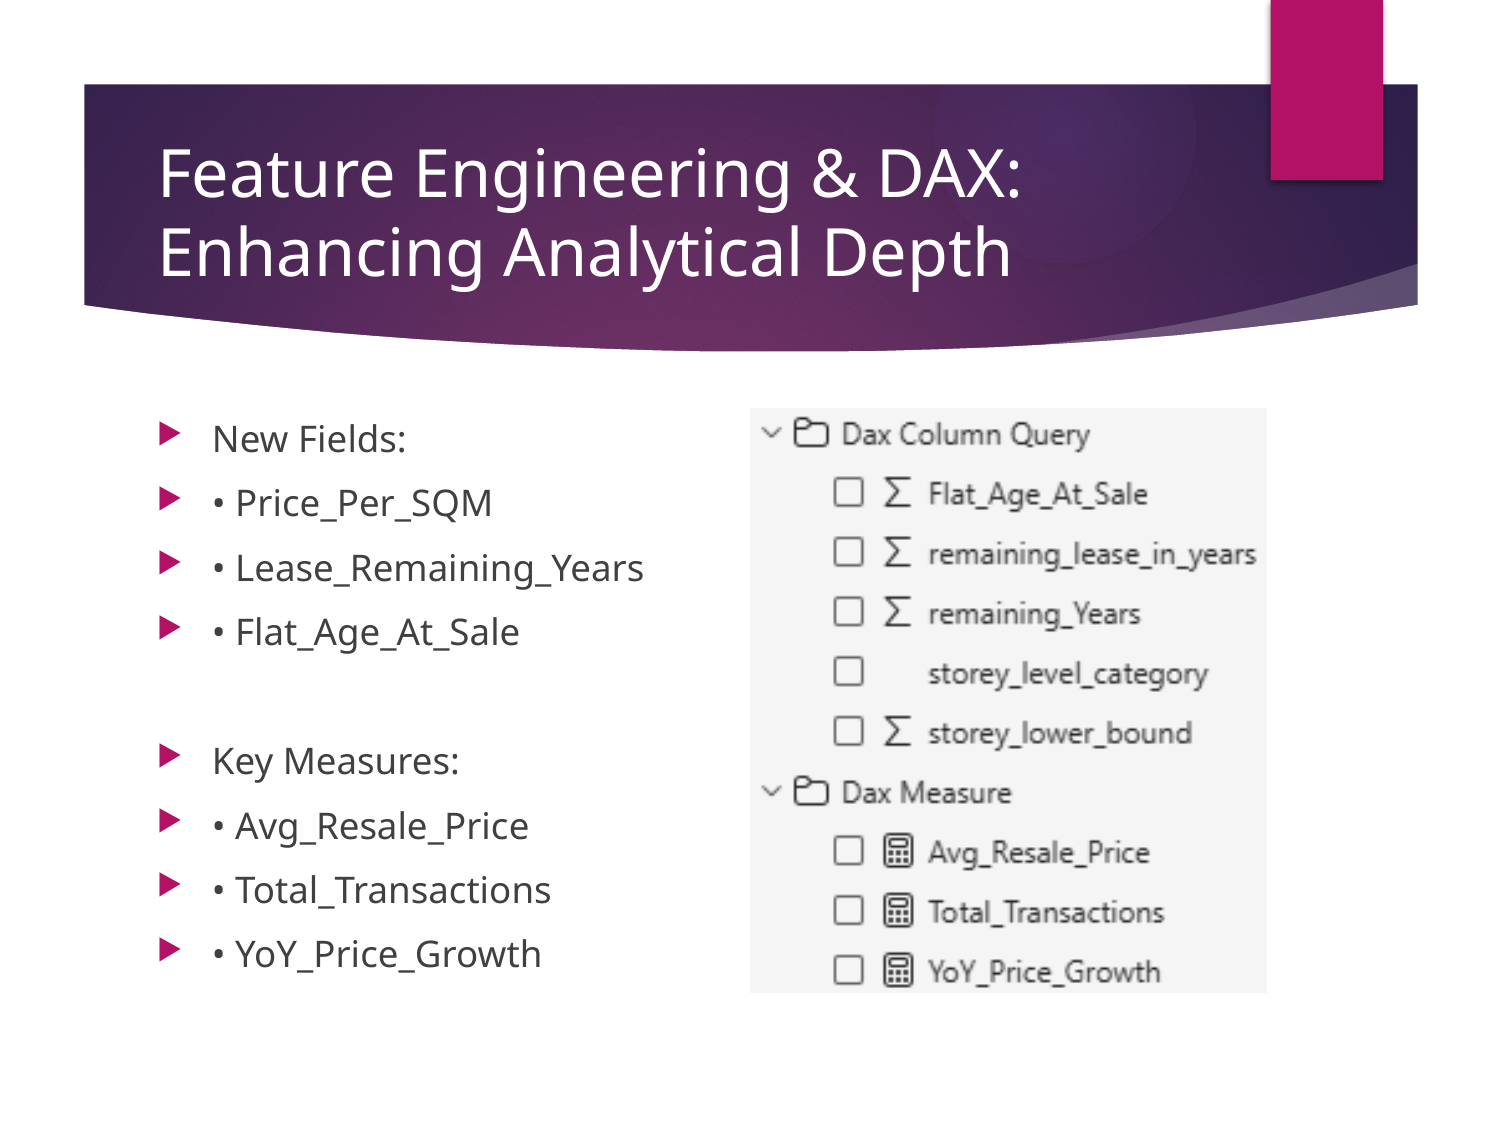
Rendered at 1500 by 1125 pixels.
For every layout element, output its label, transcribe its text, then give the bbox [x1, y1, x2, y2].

list New Fields: • Price_Per_SQM • Lease_Remaining_Years • Flat_Age_At_Sale Key Measures: • Avg_Resale_Price • Total_Transactions • YoY_Price_Growth [141, 408, 747, 988]
picture [749, 408, 1268, 993]
title Feature Engineering & DAX: Enhancing Analytical Depth [142, 152, 1183, 269]
